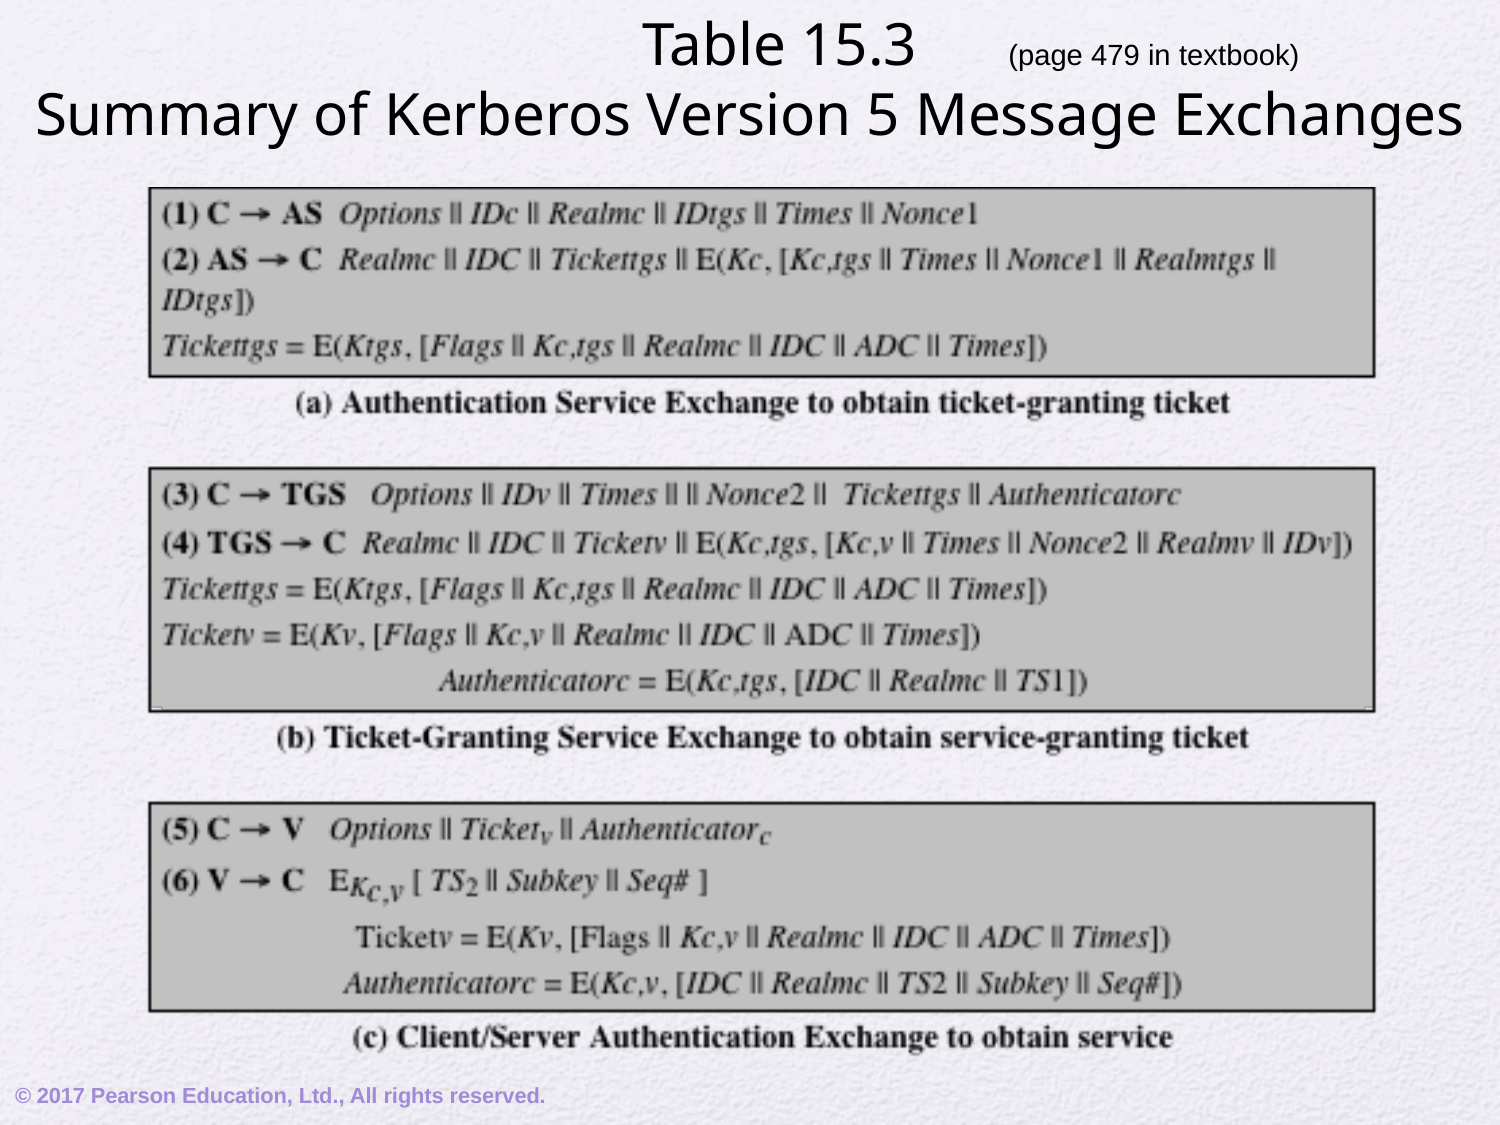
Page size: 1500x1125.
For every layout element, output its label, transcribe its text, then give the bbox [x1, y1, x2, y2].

picture [0, 155, 1500, 1125]
text_box Table 15.3 (page 479 in textbook) Summary of Kerberos Version 5 Message Exchanges [0, 0, 1500, 155]
footer © 2017 Pearson Education, Ltd., All rights reserved. [0, 1065, 850, 1125]
